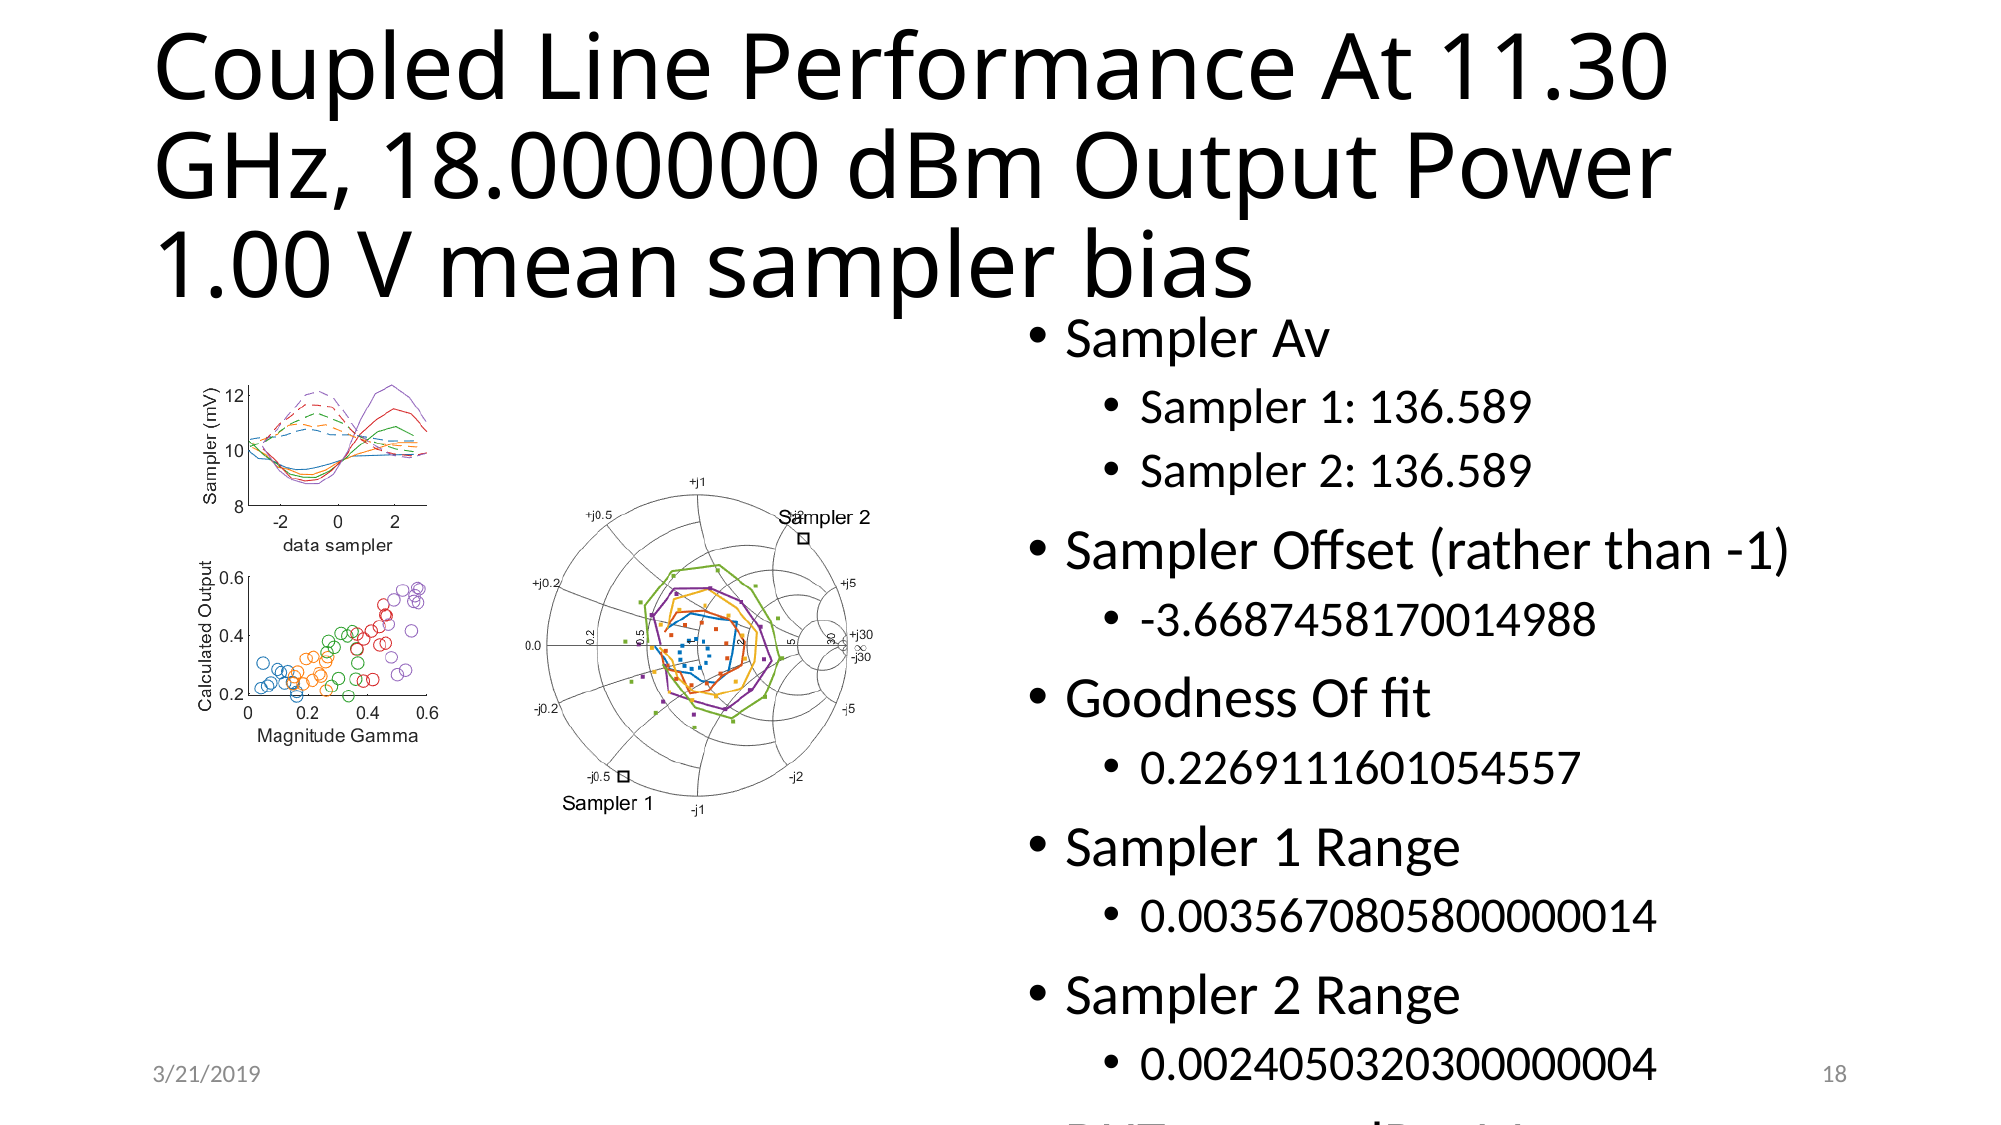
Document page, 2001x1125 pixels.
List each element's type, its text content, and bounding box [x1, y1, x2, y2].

title Coupled Line Performance At 11.30 GHz, 18.000000 dBm Output Power 1.00 V mean sampler bias [137, 59, 1863, 278]
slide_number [137, 1042, 588, 1103]
list Sampler Av Sampler 1: 136.589 Sampler 2: 136.589 Sampler Offset (rather than -1) -3.6687458170014988 Goodness Of fit 0.2269111601054557 Sampler 1 Range 0.0035670805800000014 Sampler 2 Range 0.0024050320300000004 DUT output dBm Mean 17.990927457433074 DUT input dBm Mean 18.496039083491009 RMS Error 0.10398387581267554 [1012, 299, 1863, 1014]
footer [662, 1042, 1338, 1103]
slide_number ‹#› [1412, 1042, 1863, 1103]
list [137, 337, 988, 975]
